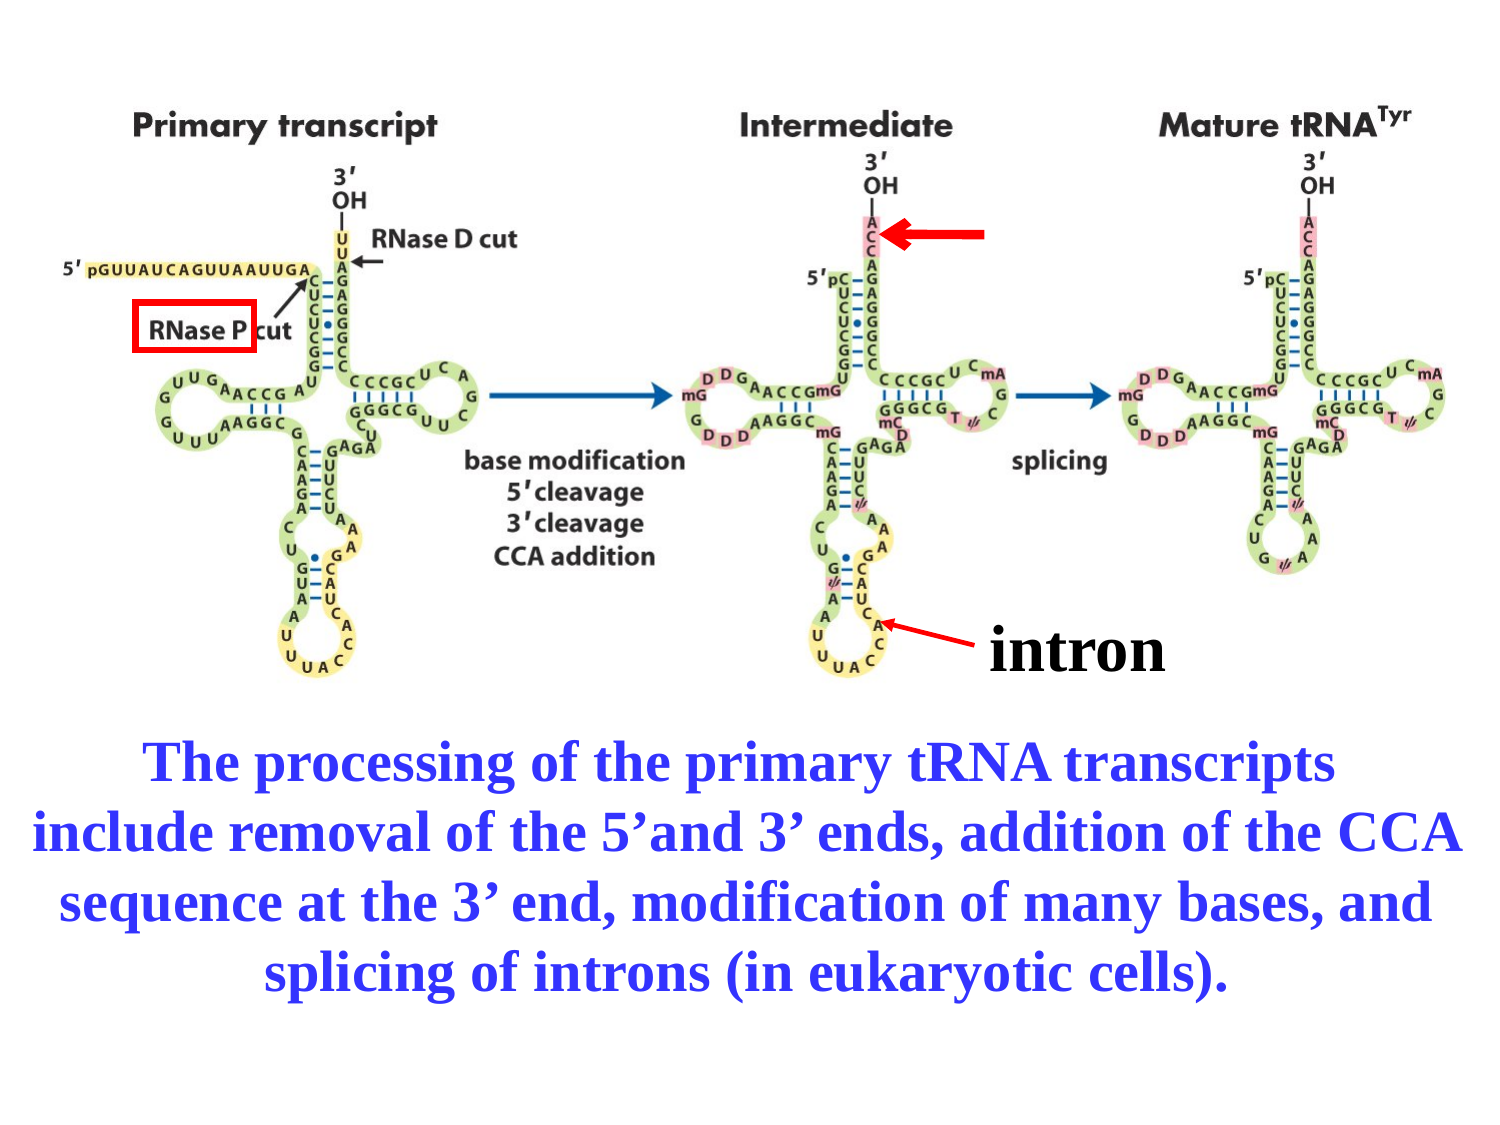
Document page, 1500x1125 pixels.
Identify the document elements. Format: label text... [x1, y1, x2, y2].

picture [52, 89, 1454, 692]
text_box The processing of the primary tRNA transcripts include removal of the 5’and 3’ ends, addition of the CCA sequence at the 3’ end, modification of many bases, and splicing of introns (in eukaryotic cells). [0, 716, 1494, 1011]
